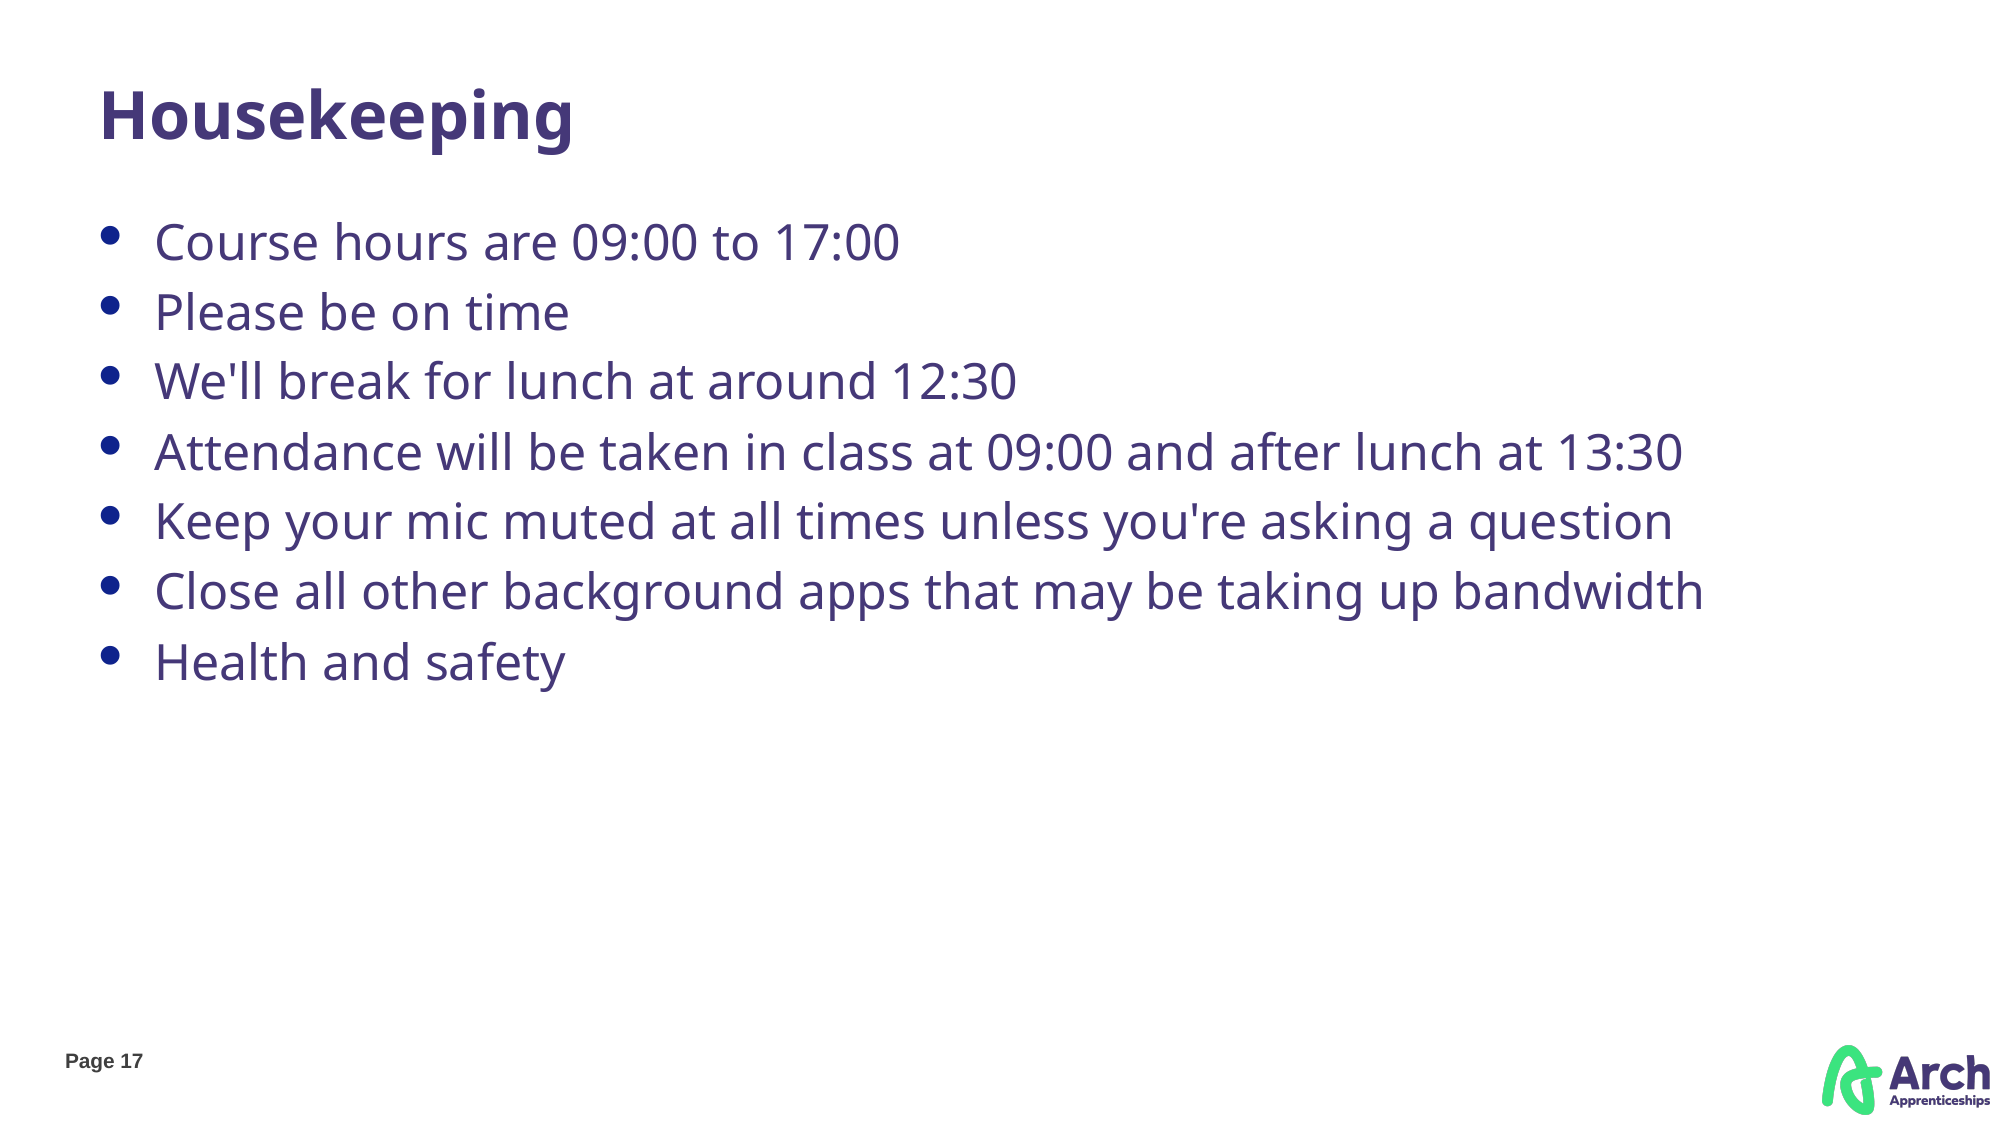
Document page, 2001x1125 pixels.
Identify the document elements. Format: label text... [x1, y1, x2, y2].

picture [1822, 1045, 1990, 1116]
list Course hours are 09:00 to 17:00 Please be on time We'll break for lunch at around 12:30 Attendance will be taken in class at 09:00 and after lunch at 13:30 Keep your mic muted at all times unless you're asking a question Close all other background apps that may be taking up bandwidth Health and safety [83, 202, 1884, 1040]
text_box Page 17 [50, 1040, 267, 1080]
title Housekeeping [83, 62, 1884, 163]
